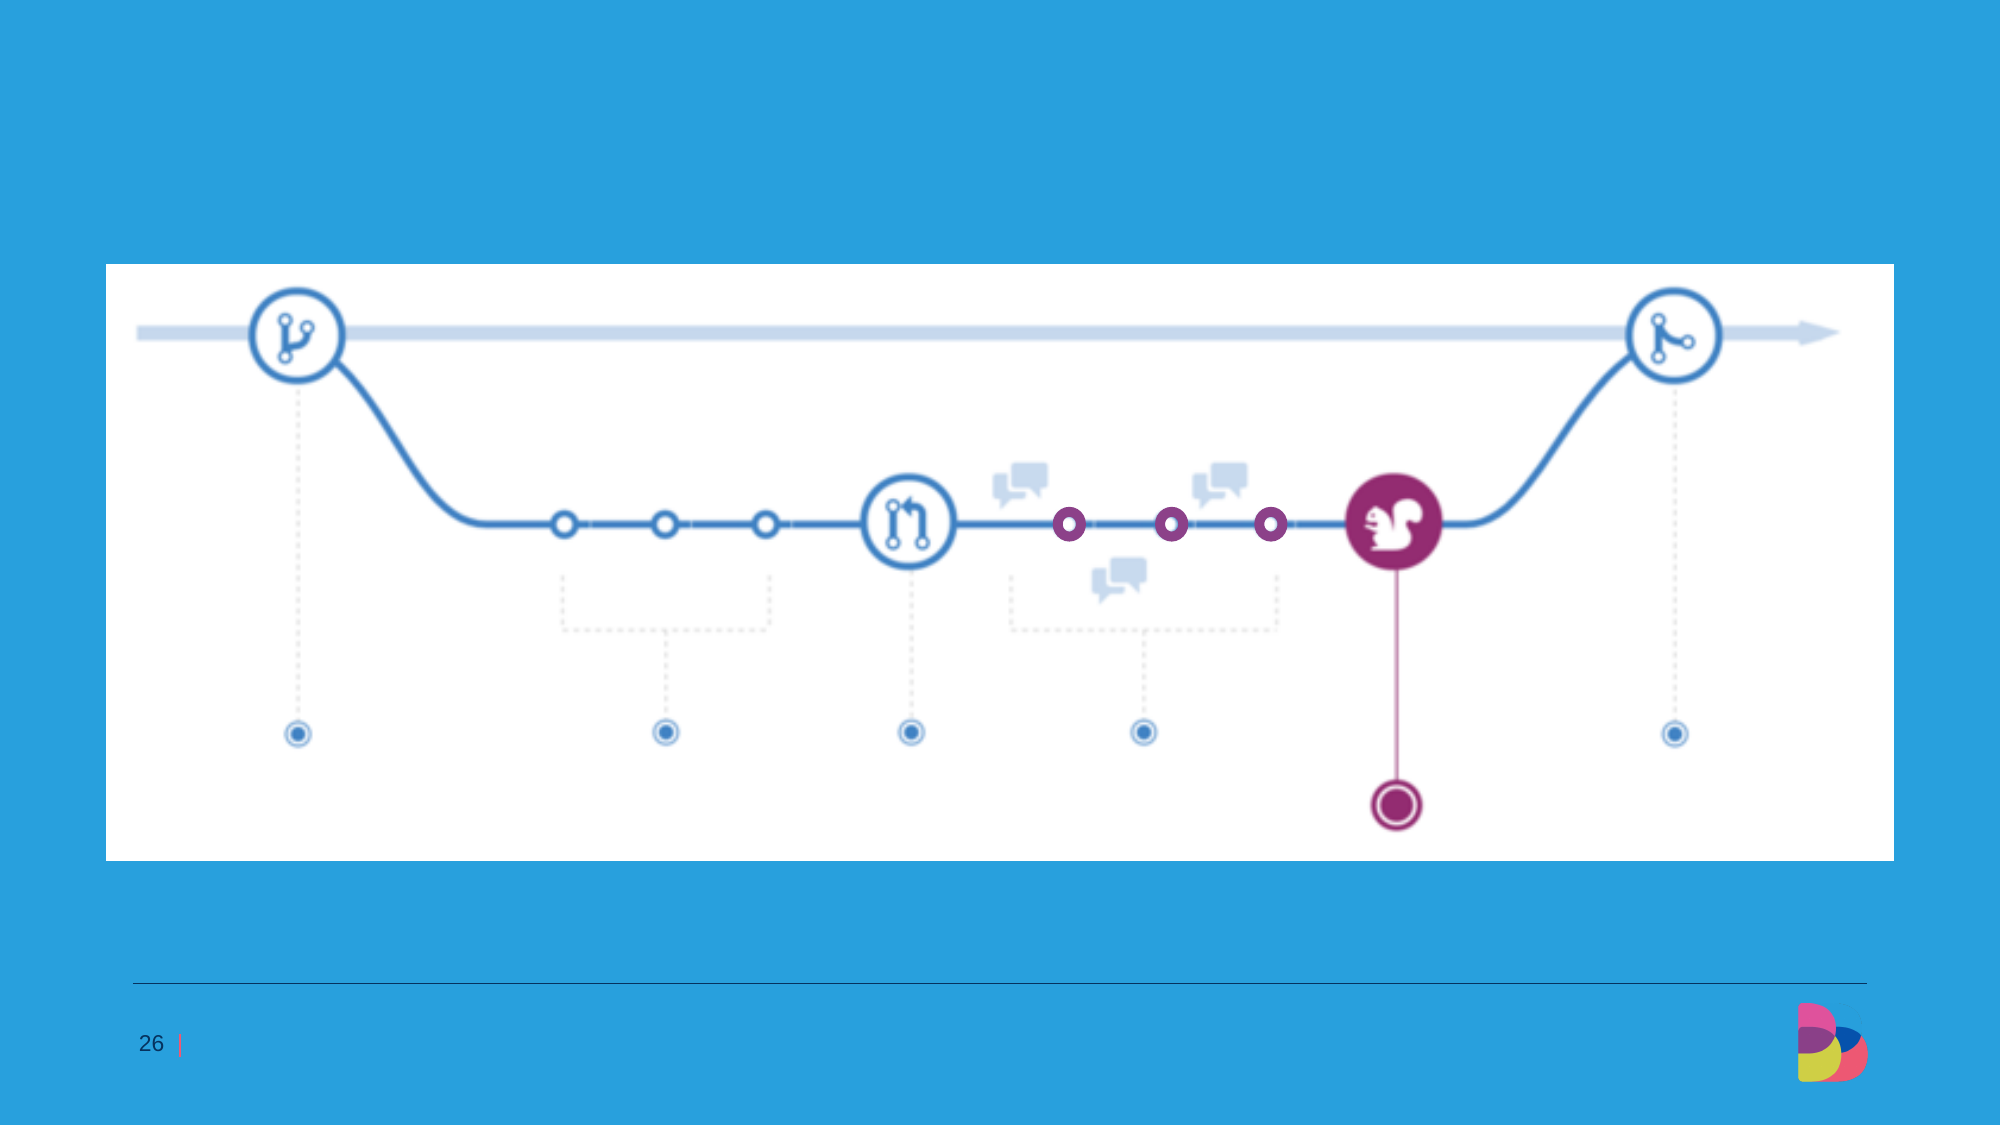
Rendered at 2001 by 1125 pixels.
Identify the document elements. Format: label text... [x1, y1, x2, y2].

picture [106, 264, 1894, 861]
picture [1798, 1003, 1868, 1082]
slide_number 26 [91, 1012, 180, 1073]
